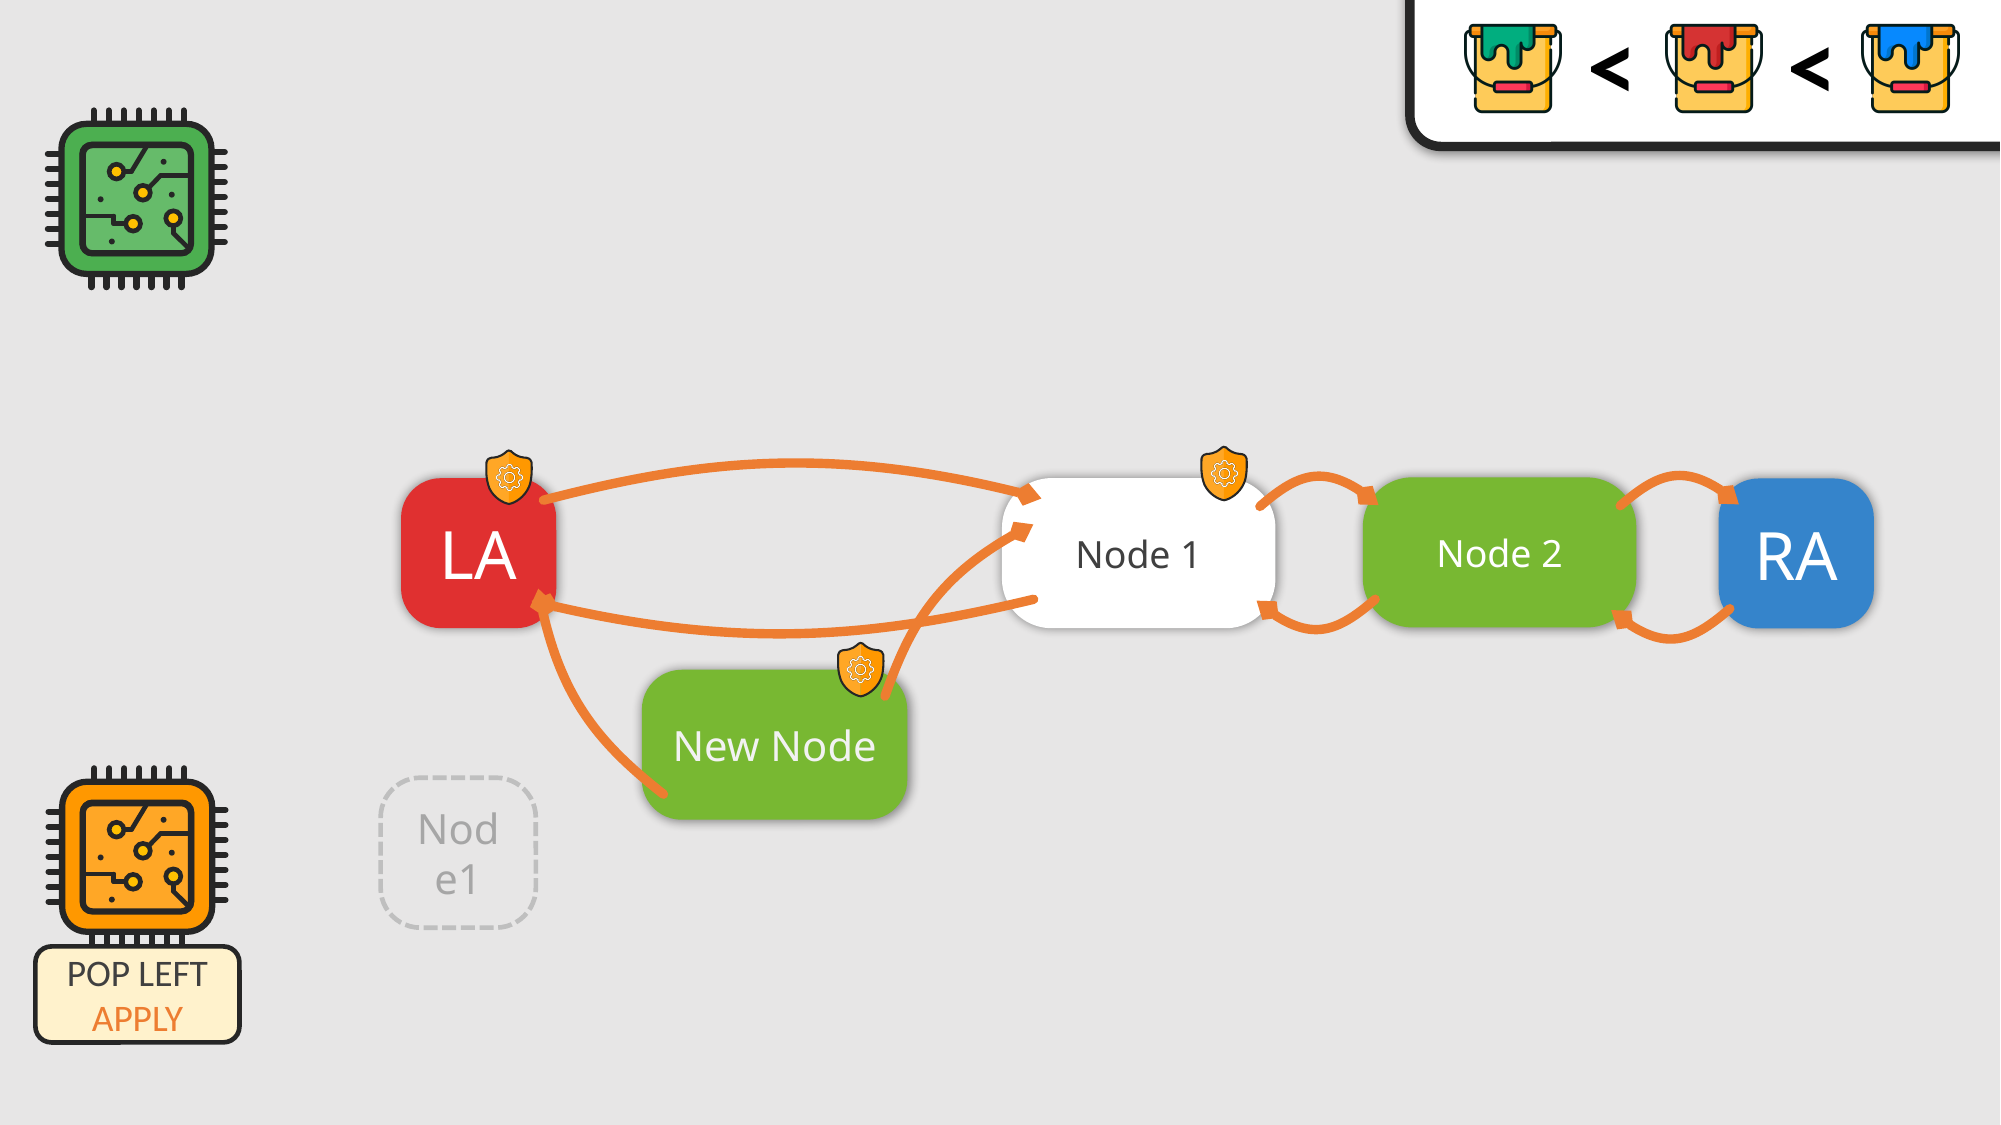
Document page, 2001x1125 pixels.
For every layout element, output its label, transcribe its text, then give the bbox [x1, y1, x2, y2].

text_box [838, 642, 884, 697]
text_box Node 1 [1000, 477, 1277, 630]
text_box [542, 462, 1042, 502]
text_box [86, 874, 126, 882]
text_box RA [1717, 477, 1875, 630]
text_box [546, 599, 933, 635]
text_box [122, 147, 148, 171]
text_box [486, 450, 532, 504]
text_box [534, 588, 665, 796]
text_box [1259, 475, 1379, 508]
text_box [47, 110, 225, 288]
text_box Node1 [379, 776, 537, 929]
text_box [1201, 446, 1247, 501]
text_box POP LEFT APPLY [34, 945, 241, 1044]
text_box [146, 833, 189, 849]
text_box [173, 882, 189, 906]
text_box [954, 598, 1035, 618]
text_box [48, 768, 226, 945]
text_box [146, 175, 189, 191]
text_box Node 2 [1361, 476, 1638, 629]
text_box [1619, 475, 1739, 507]
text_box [1409, 0, 2000, 147]
text_box [1256, 598, 1377, 631]
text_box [86, 216, 126, 224]
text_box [122, 805, 148, 829]
text_box LA [400, 477, 558, 630]
text_box New Node [640, 668, 909, 821]
text_box [531, 599, 540, 608]
text_box [1611, 607, 1731, 640]
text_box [173, 224, 189, 248]
text_box [884, 523, 1034, 698]
